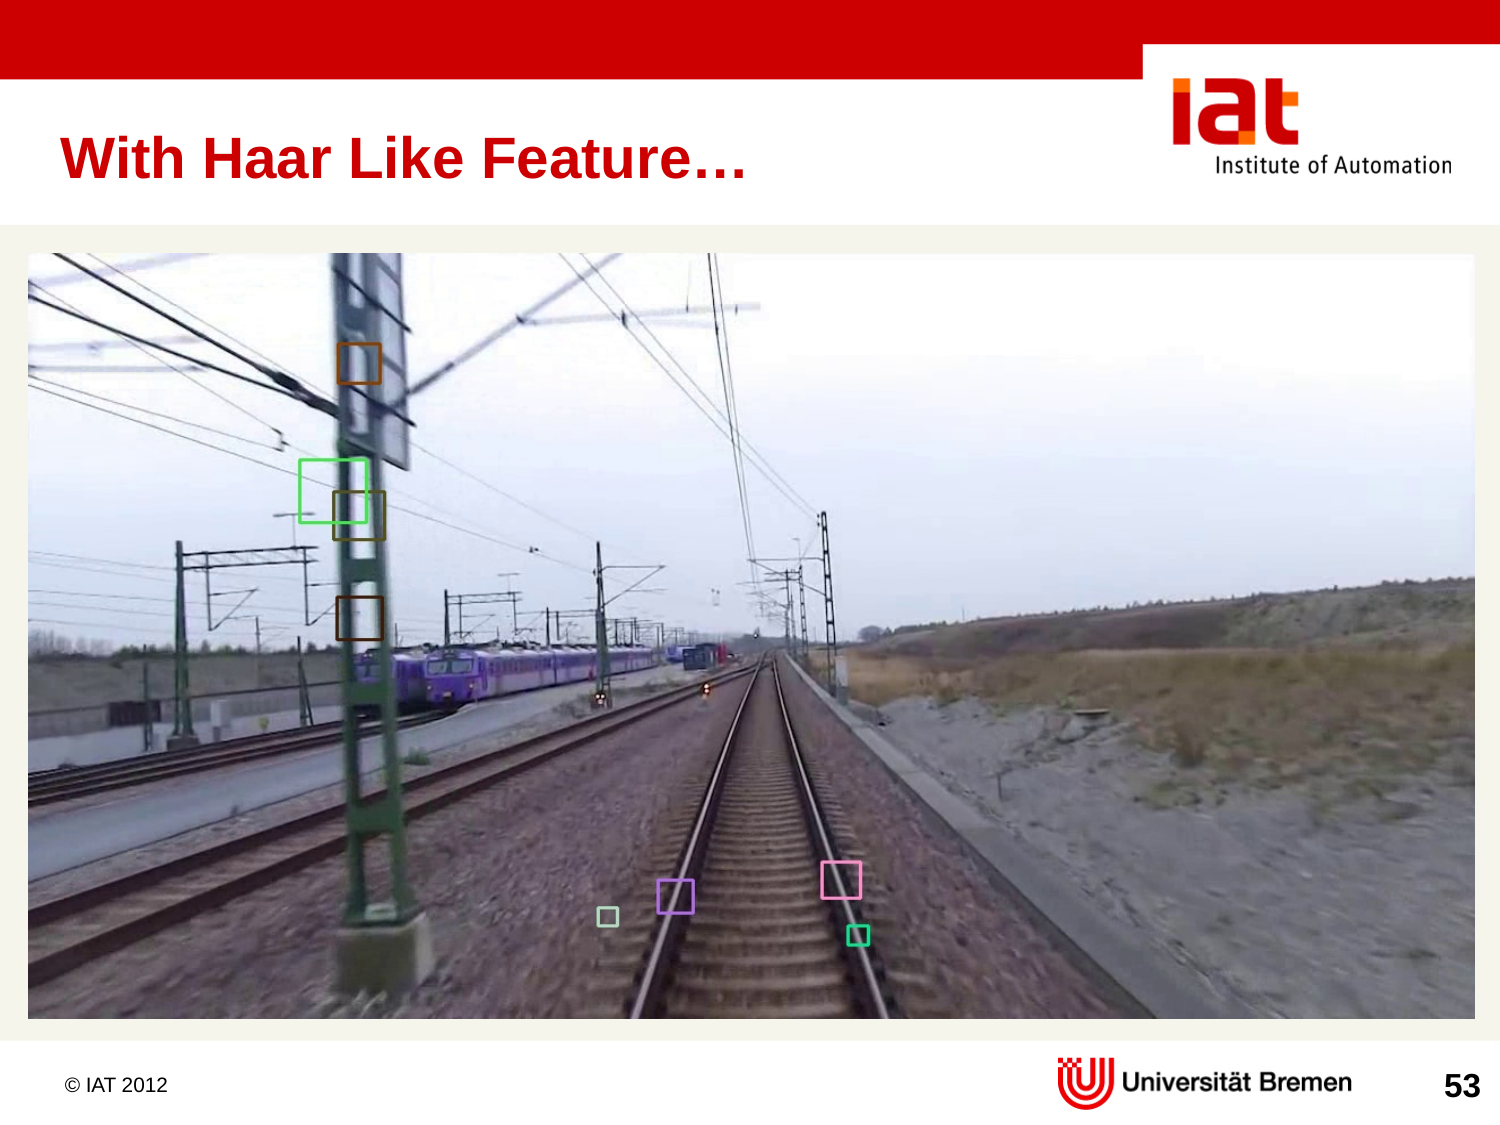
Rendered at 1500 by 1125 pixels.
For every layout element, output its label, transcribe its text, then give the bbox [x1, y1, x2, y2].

picture [28, 253, 1475, 1019]
picture [0, 0, 1500, 208]
title With Haar Like Feature… [45, 102, 875, 208]
picture [1058, 1056, 1353, 1111]
